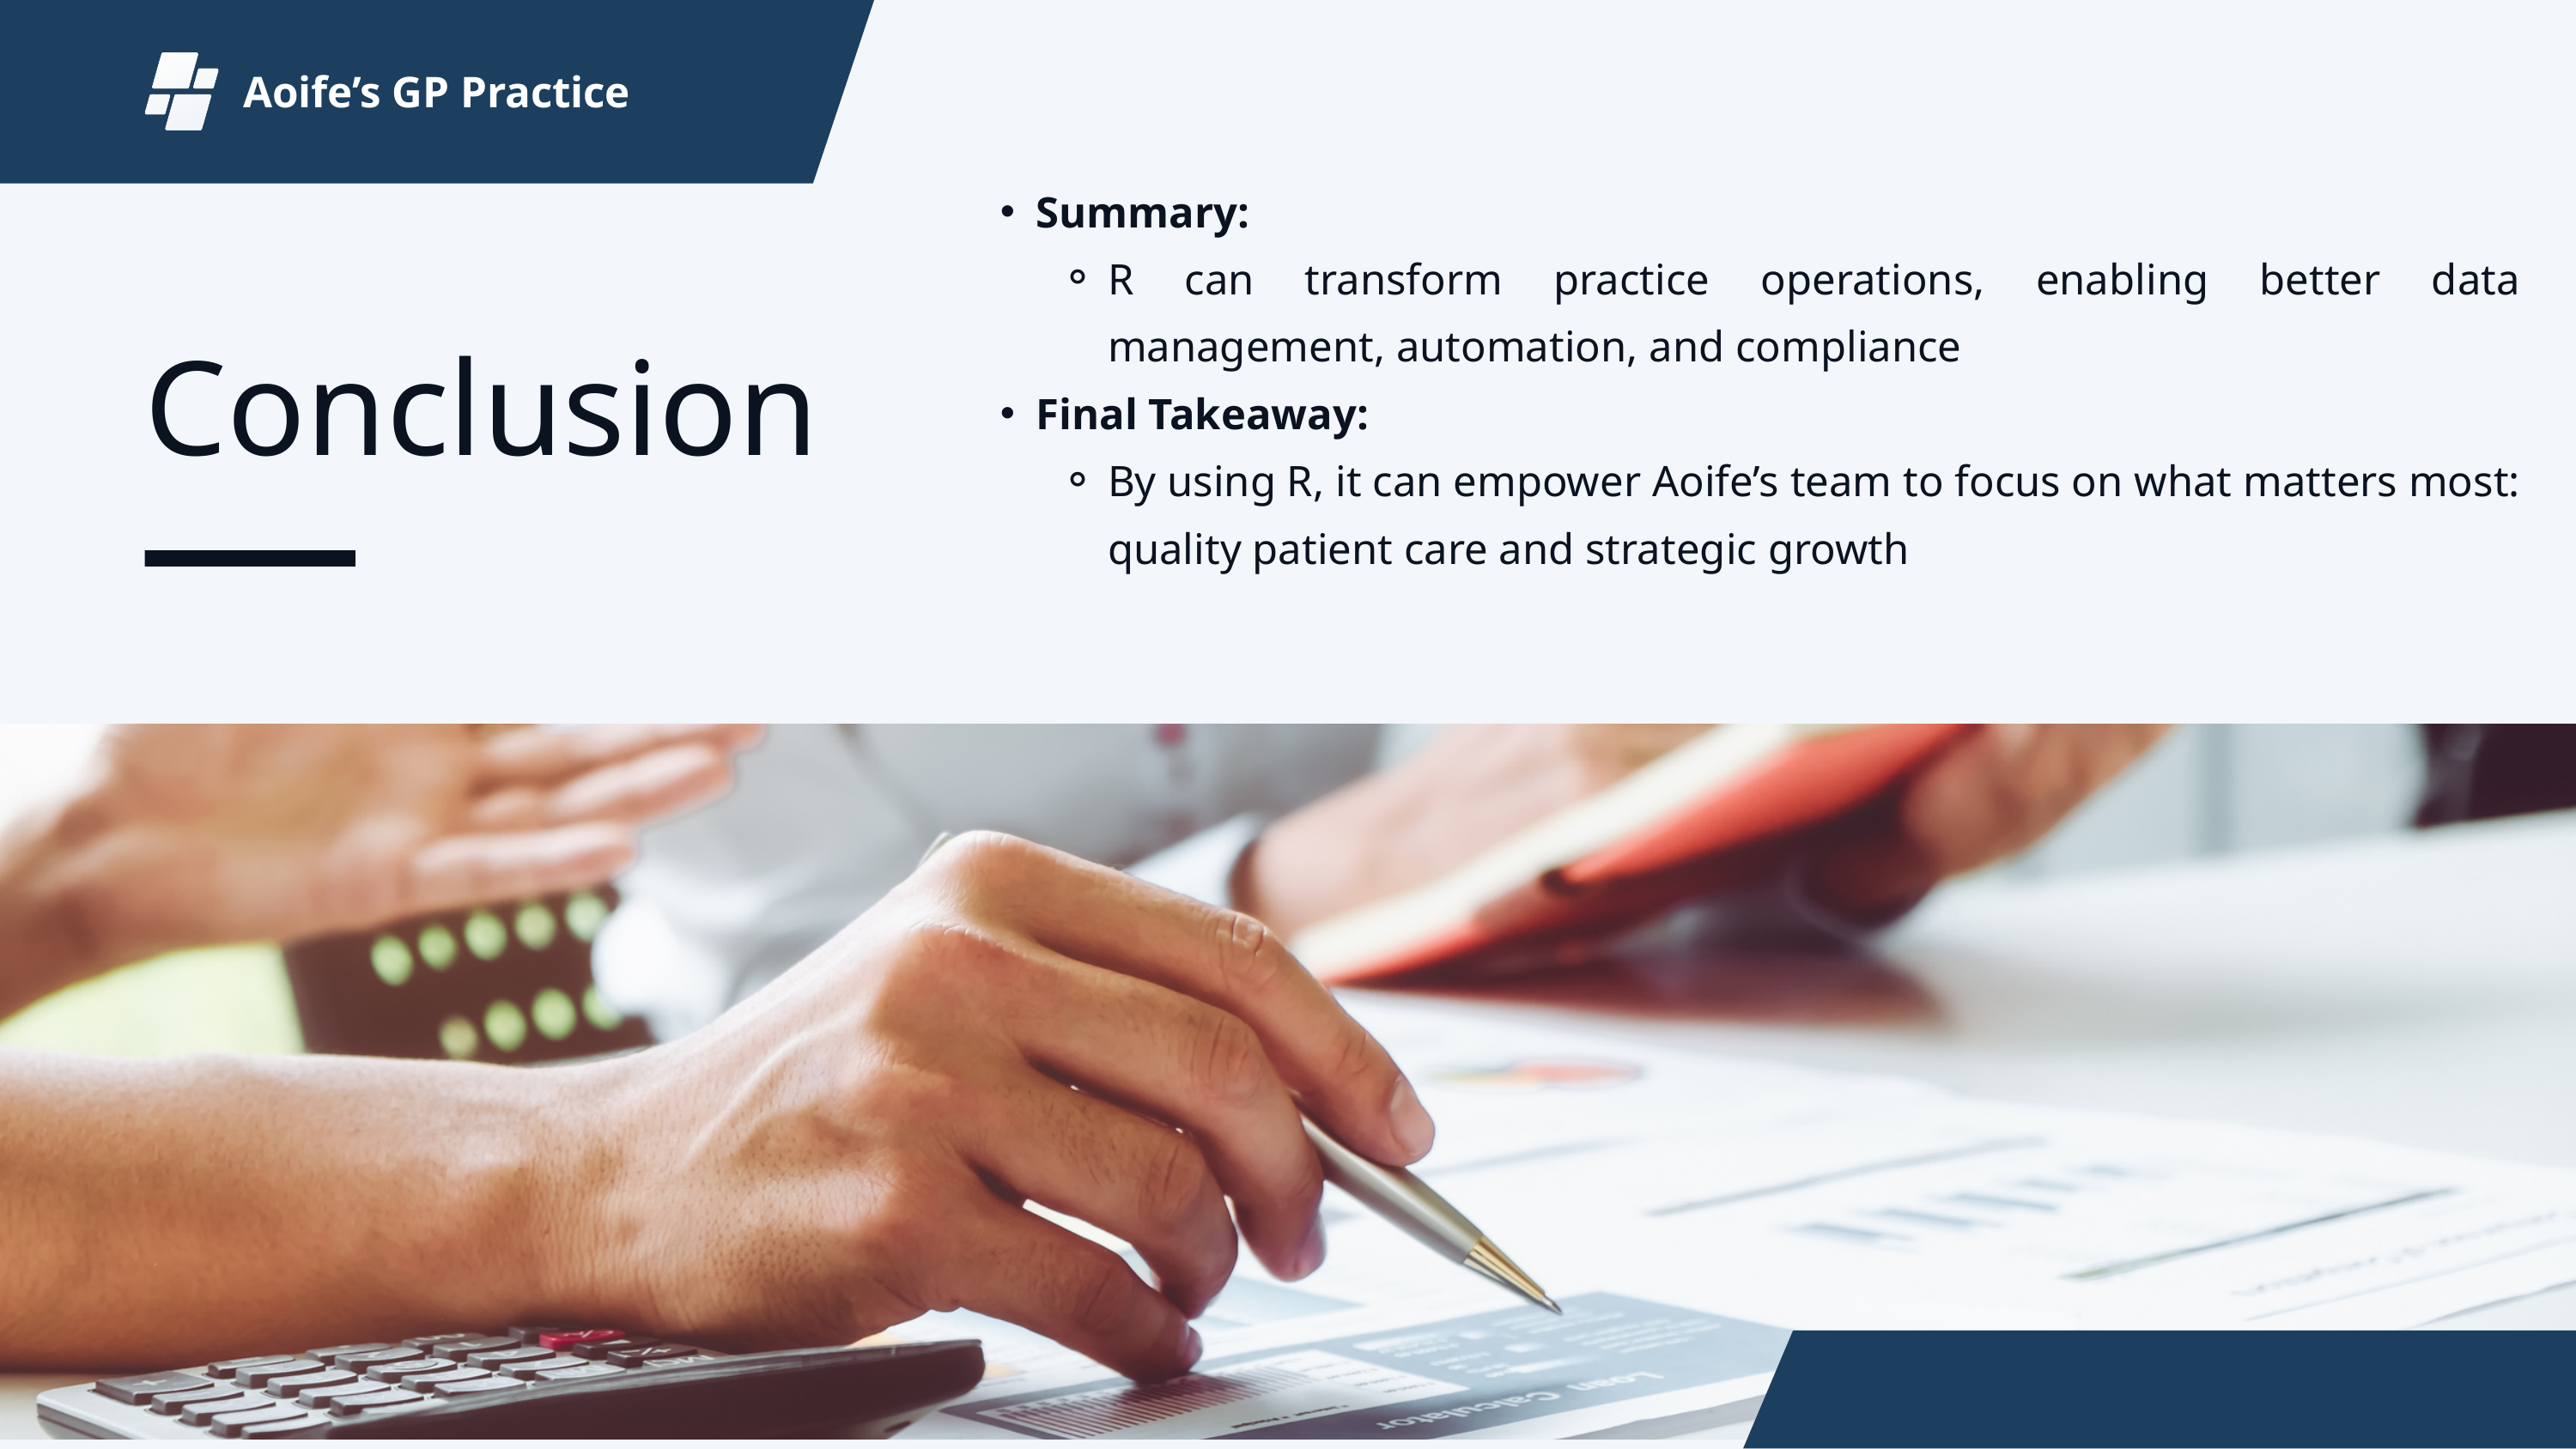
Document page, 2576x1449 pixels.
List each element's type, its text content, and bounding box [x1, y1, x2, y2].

text_box Conclusion [144, 312, 964, 482]
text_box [0, 0, 875, 184]
text_box Summary: R can transform practice operations, enabling better data management, automation, and compliance Final Takeaway: By using R, it can empower Aoife’s team to focus on what matters most: quality patient care and strategic growth [964, 168, 2522, 640]
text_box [0, 724, 2576, 1440]
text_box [1742, 1330, 2576, 1449]
